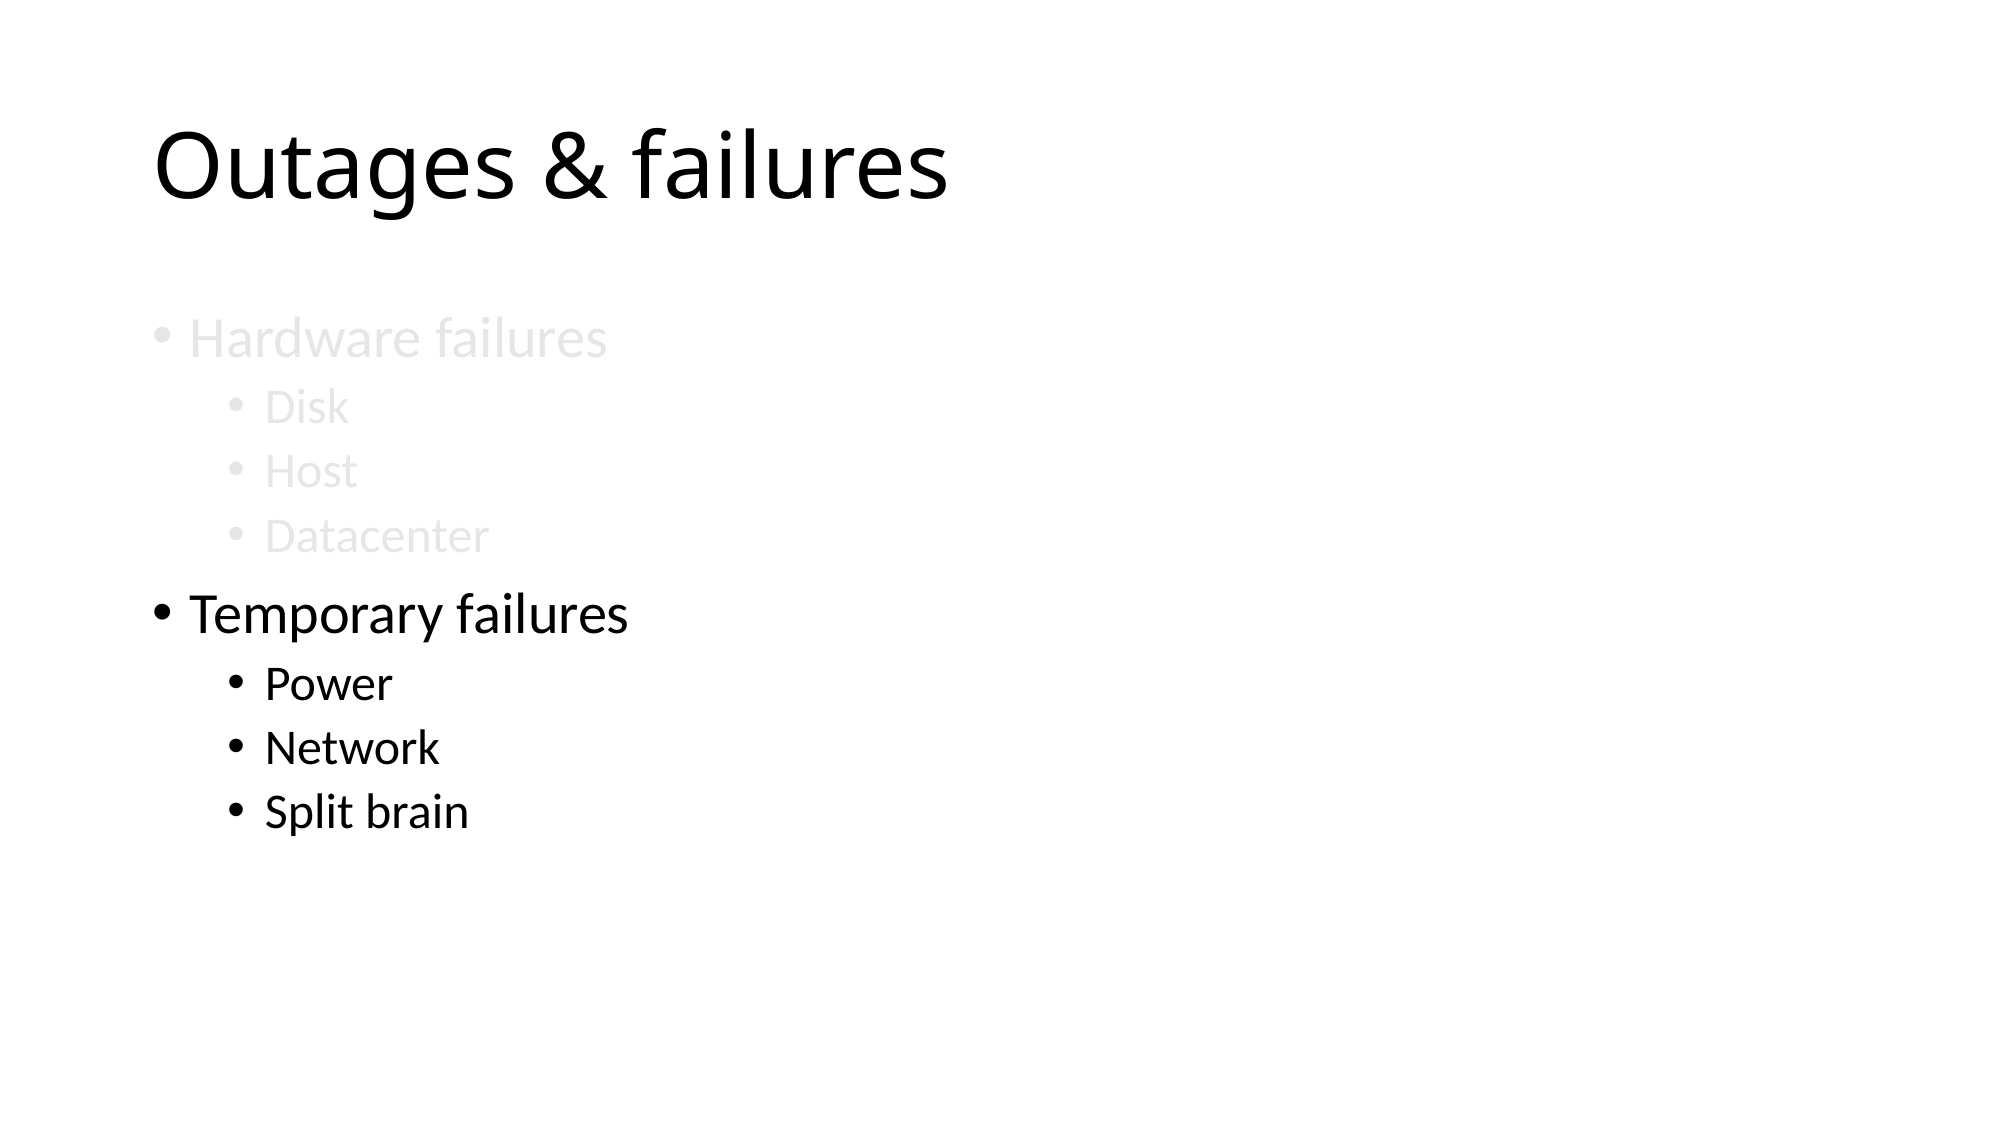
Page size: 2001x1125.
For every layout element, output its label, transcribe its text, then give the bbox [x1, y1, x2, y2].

list Hardware failures Disk Host Datacenter Temporary failures Power Network Split brain [137, 299, 1863, 1014]
title Outages & failures [137, 59, 1863, 278]
